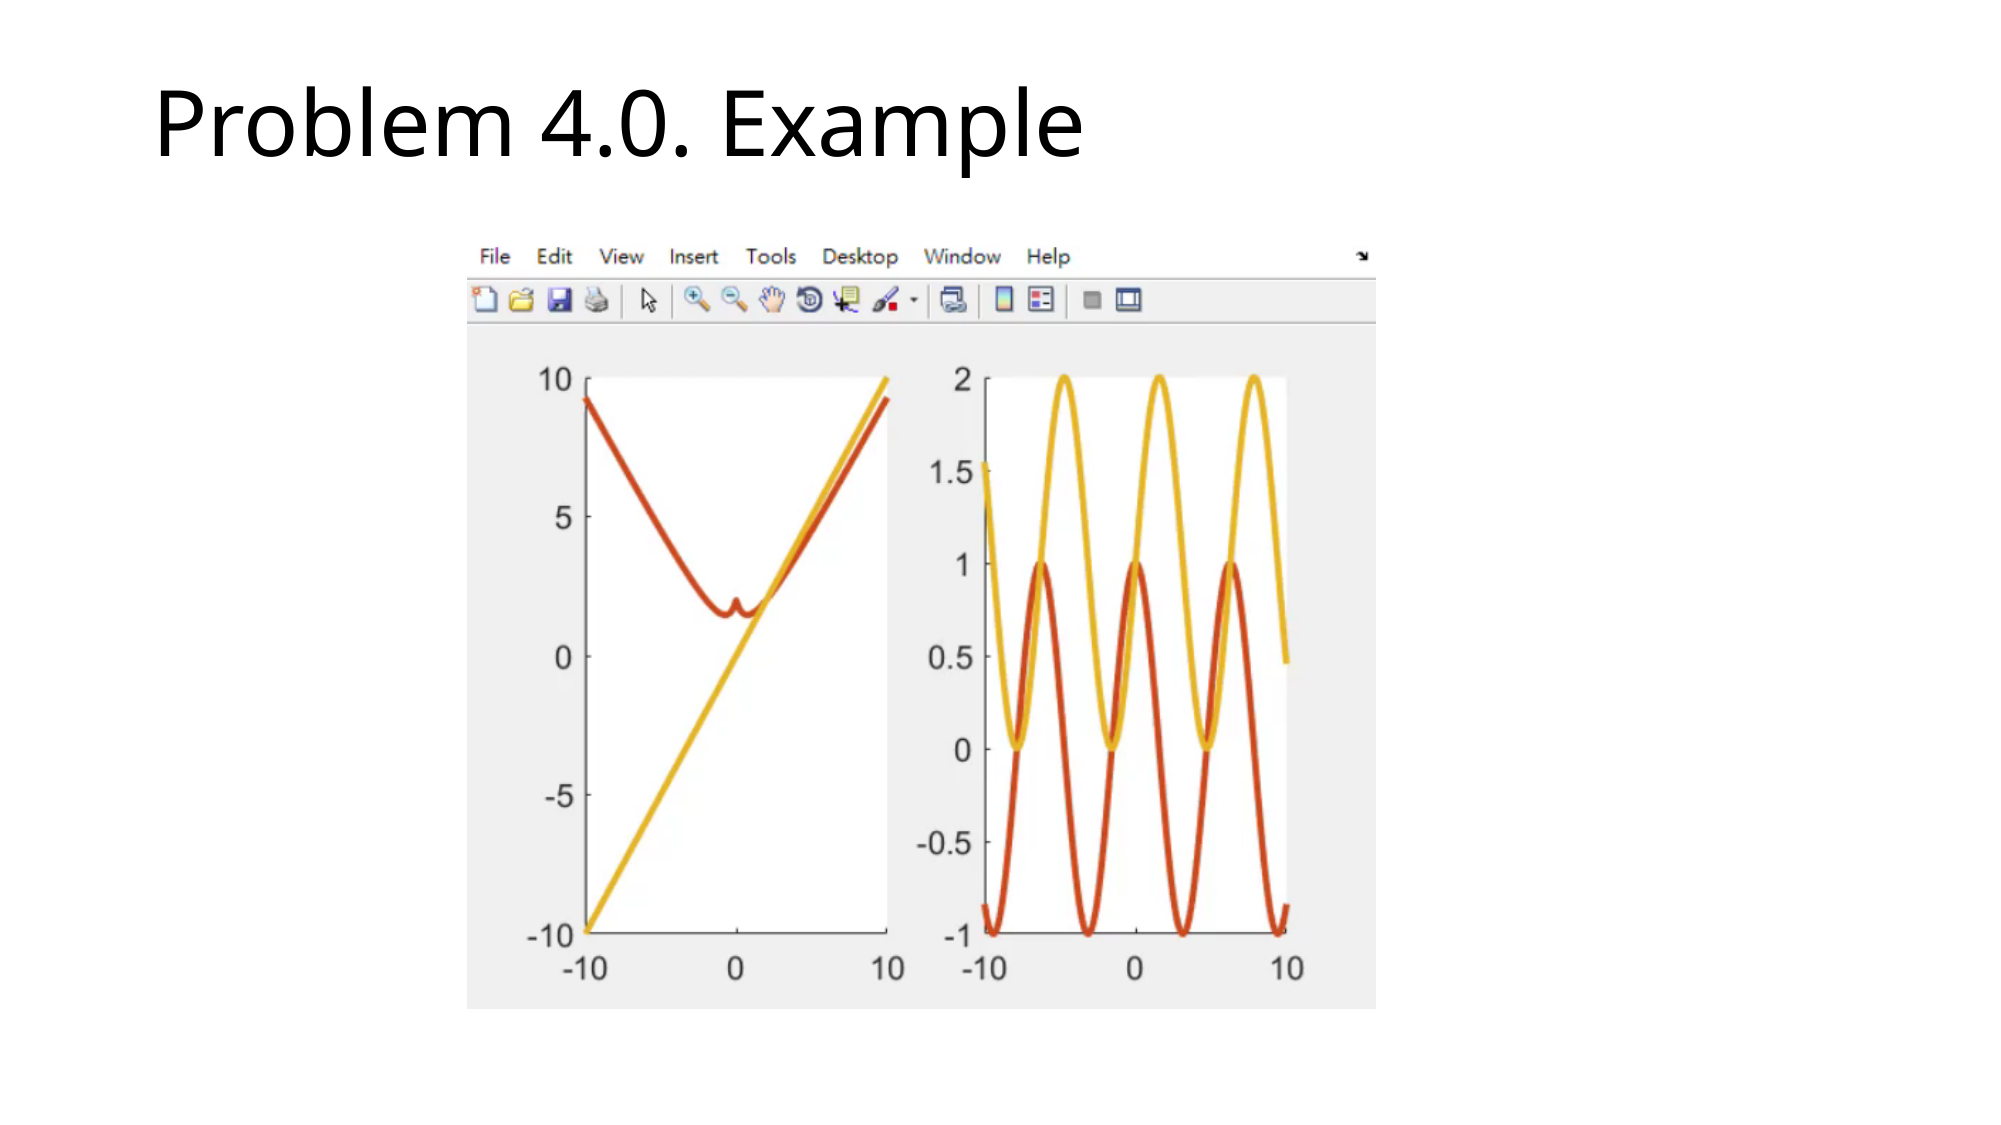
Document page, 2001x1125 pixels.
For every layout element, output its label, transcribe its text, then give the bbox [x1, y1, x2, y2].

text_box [466, 235, 1377, 1009]
title Problem 4.0. Example [137, 18, 1863, 236]
